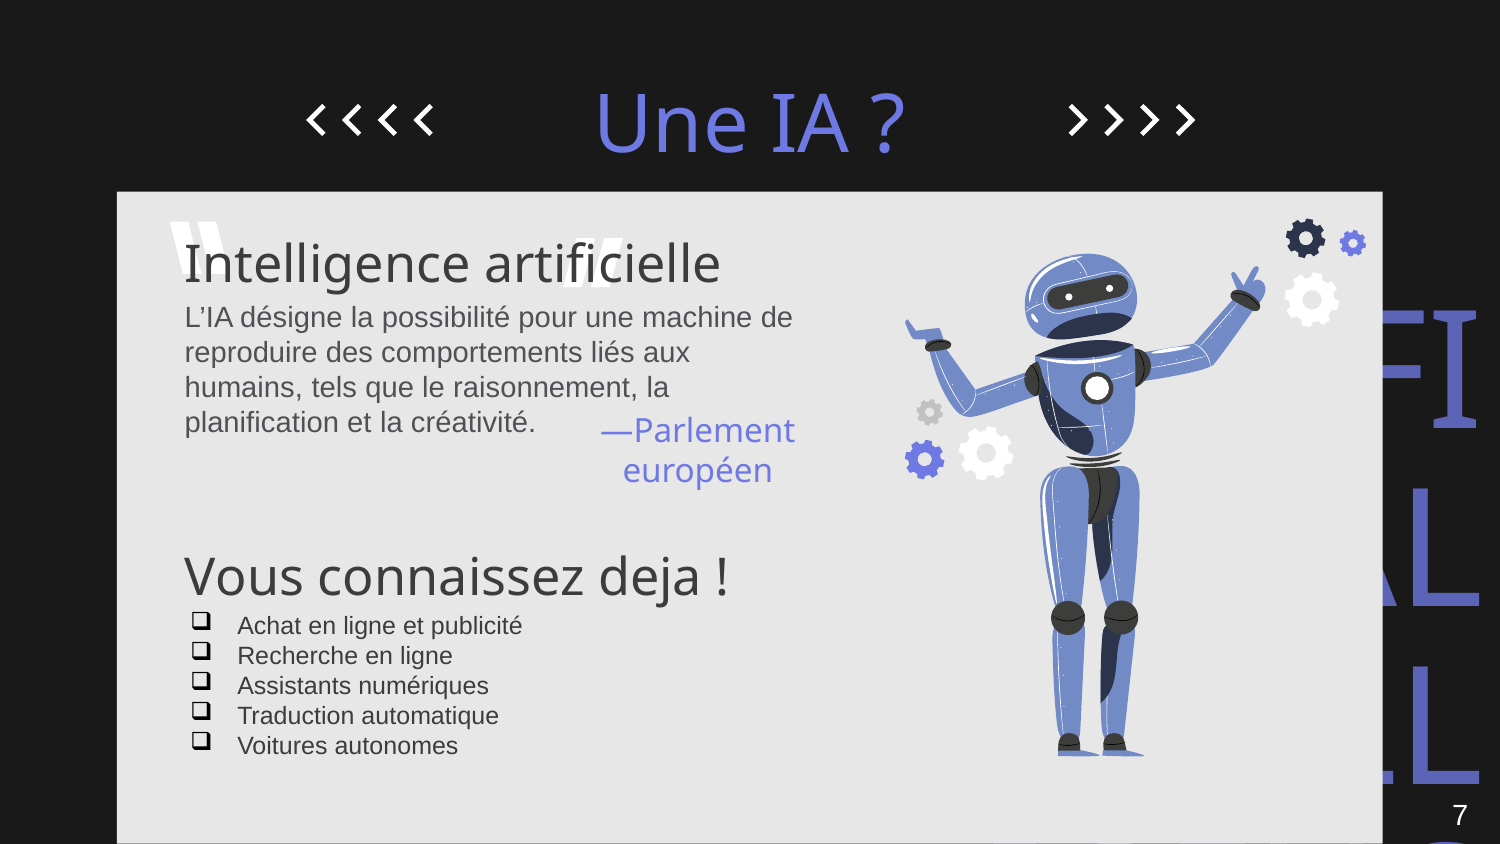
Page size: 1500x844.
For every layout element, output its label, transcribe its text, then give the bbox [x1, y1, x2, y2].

text_box [1339, 229, 1367, 257]
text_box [1068, 103, 1196, 137]
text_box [904, 253, 1267, 757]
title Une IA ? [118, 72, 1382, 167]
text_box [169, 221, 230, 275]
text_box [562, 237, 624, 288]
text_box 7 [1437, 789, 1484, 839]
text_box [1285, 218, 1326, 259]
text_box —Parlement européen [557, 419, 838, 480]
text_box Intelligence artificielle [169, 234, 823, 289]
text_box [305, 103, 433, 137]
text_box Achat en ligne et publicité Recherche en ligne Assistants numériques Traduction automatique Voitures autonomes [175, 594, 828, 829]
text_box [1284, 272, 1340, 328]
text_box L’IA désigne la possibilité pour une machine de reproduire des comportements liés aux humains, tels que le raisonnement, la planification et la créativité. [169, 295, 823, 476]
text_box Vous connaissez deja ! [169, 547, 823, 602]
